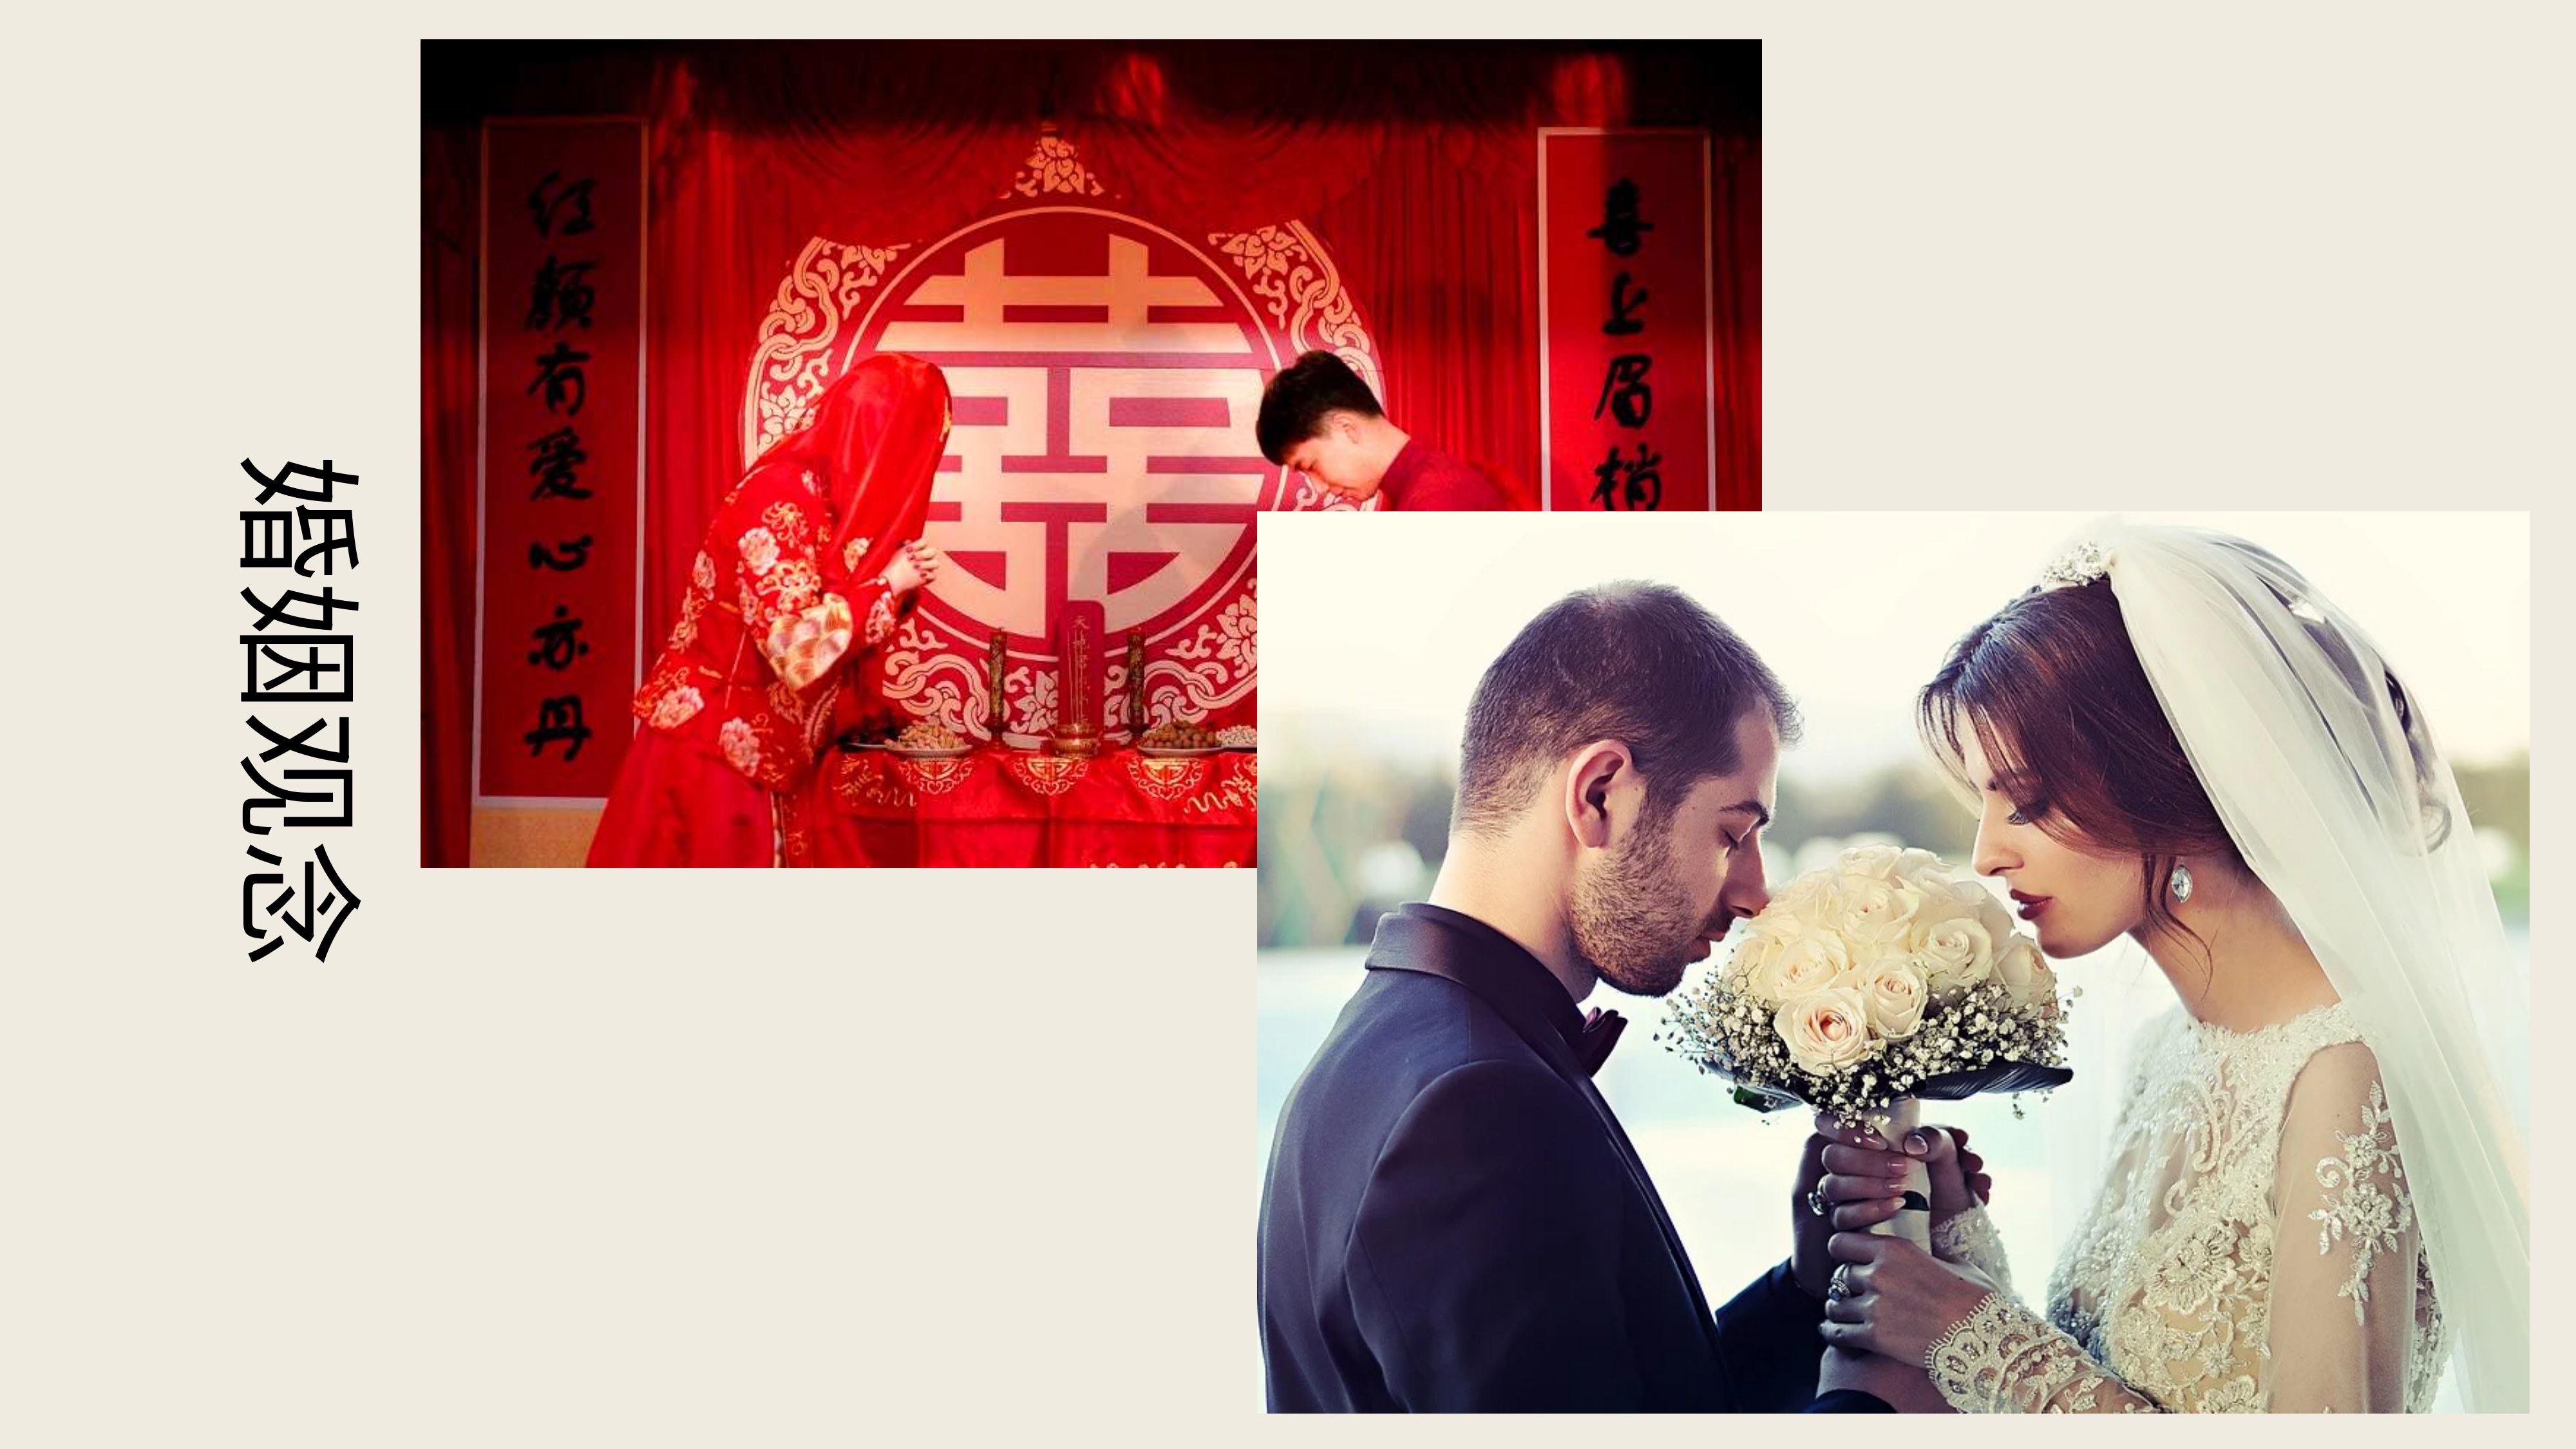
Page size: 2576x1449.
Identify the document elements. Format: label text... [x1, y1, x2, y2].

picture [421, 39, 2530, 1414]
text_box 婚姻观念 [218, 134, 386, 1287]
